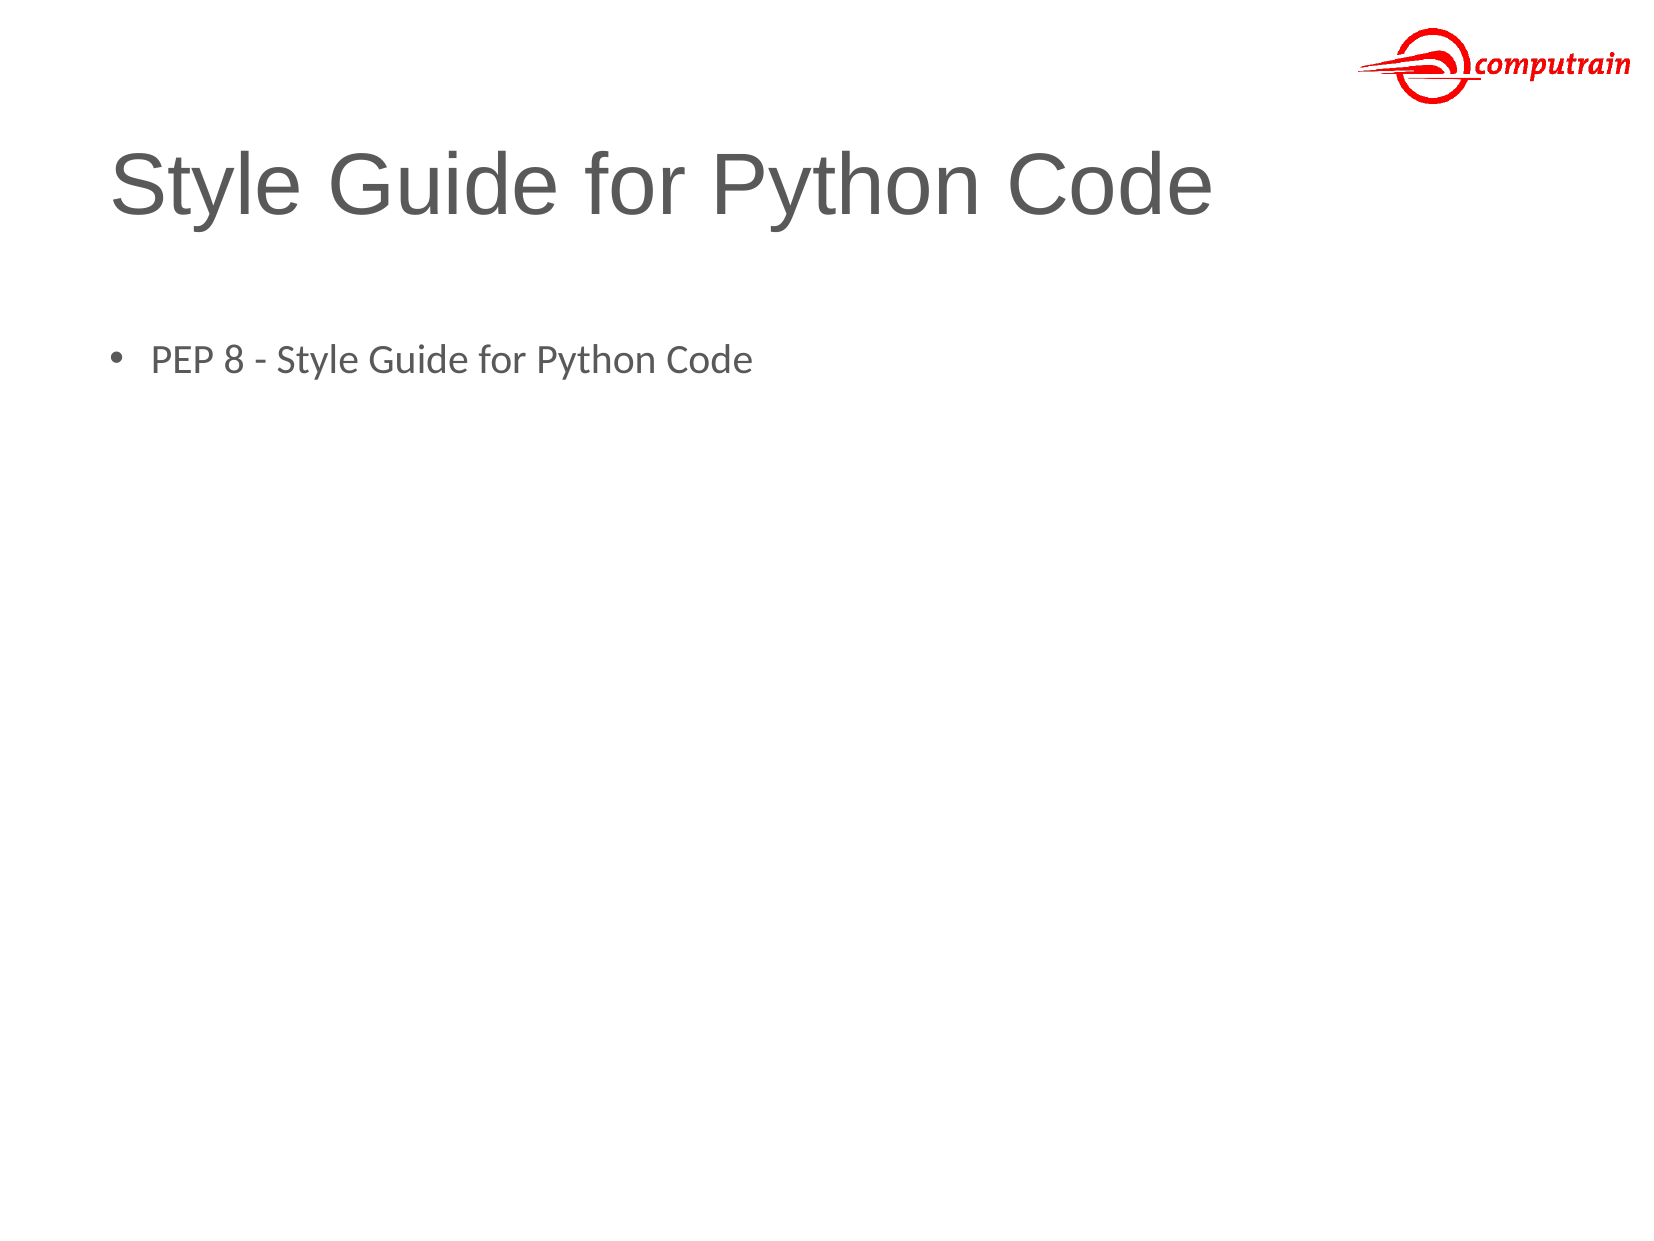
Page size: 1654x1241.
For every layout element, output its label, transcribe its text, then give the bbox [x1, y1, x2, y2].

picture [1358, 28, 1630, 104]
title Style Guide for Python Code [94, 66, 1560, 306]
list PEP 8 - Style Guide for Python Code [94, 330, 1560, 1223]
